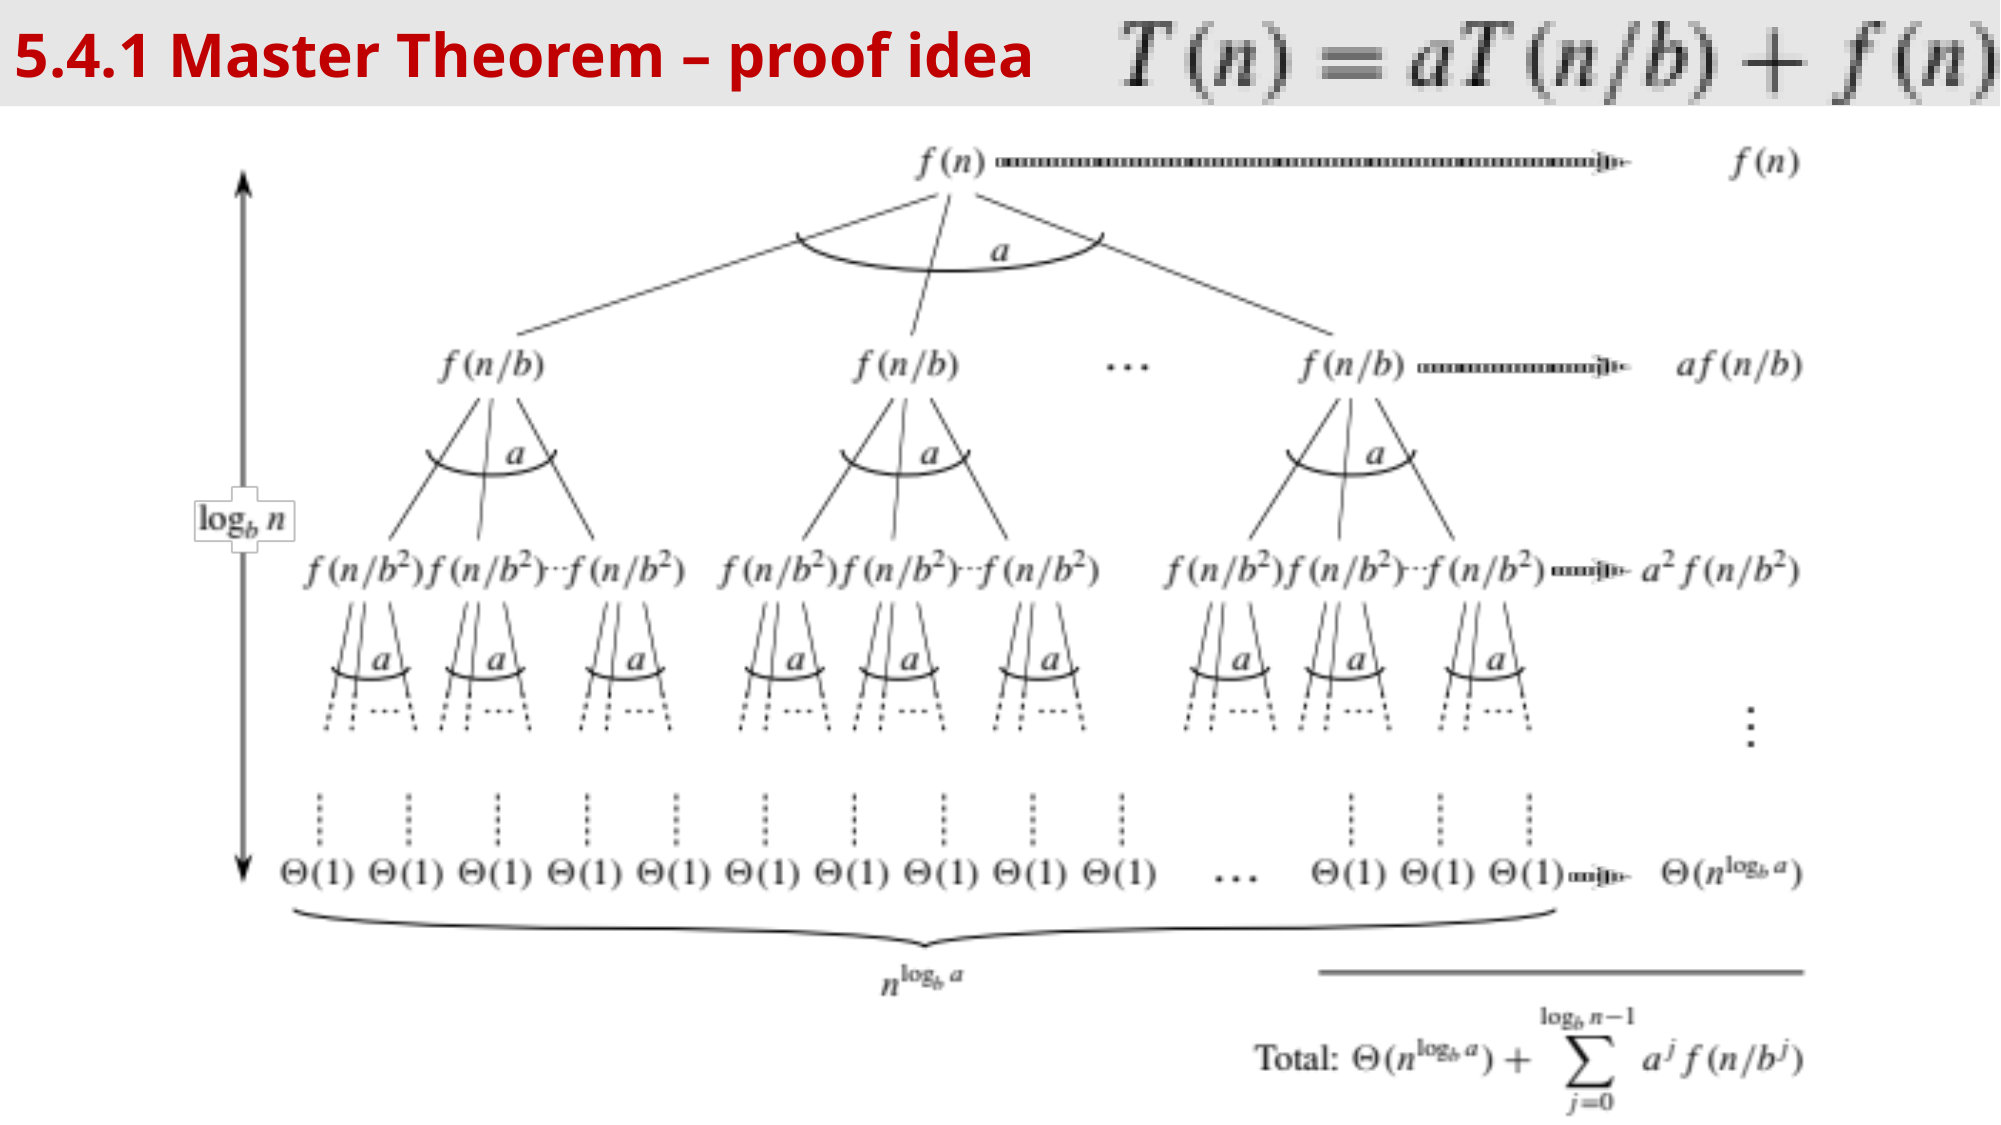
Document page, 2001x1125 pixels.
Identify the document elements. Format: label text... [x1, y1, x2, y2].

picture [190, 139, 1810, 1125]
text_box 5.4.1 Master Theorem – proof idea [0, 0, 1101, 107]
picture [1101, 0, 2000, 107]
